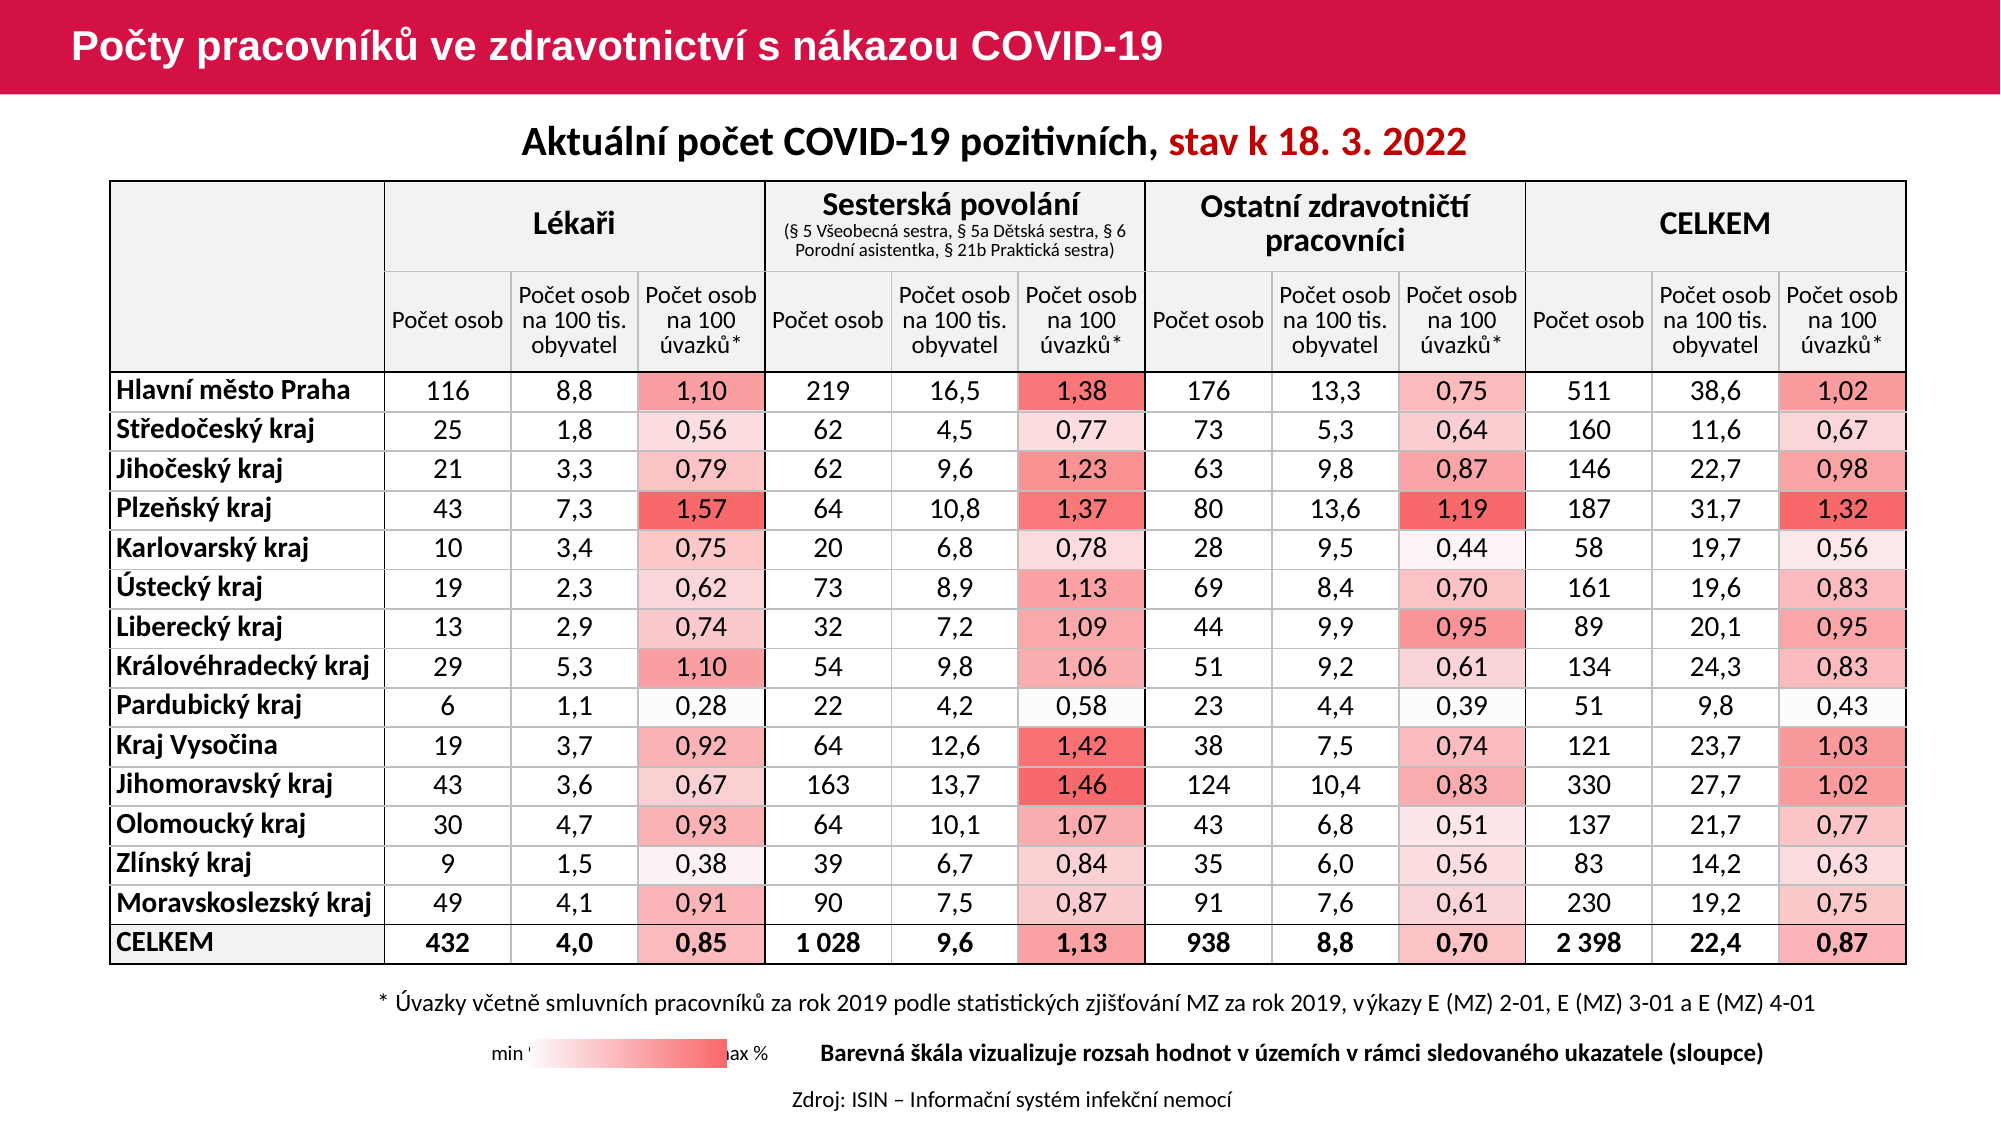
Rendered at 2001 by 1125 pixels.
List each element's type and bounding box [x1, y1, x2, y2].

table_cell [766, 768, 891, 805]
table_cell [892, 847, 1017, 884]
table_cell [1653, 649, 1778, 687]
table_cell [1019, 373, 1144, 411]
table_cell [1526, 649, 1651, 687]
table_cell [512, 728, 637, 766]
table_cell [1400, 807, 1525, 845]
table_cell [1526, 768, 1651, 805]
table_cell [892, 570, 1017, 608]
table_cell [512, 272, 637, 371]
table_cell [766, 373, 891, 411]
table_cell [892, 413, 1017, 450]
table_cell [1653, 689, 1778, 726]
table_cell [1780, 886, 1905, 924]
table_cell [1653, 610, 1778, 648]
table_cell [1146, 373, 1271, 411]
table_cell [892, 807, 1017, 845]
table_cell [1273, 373, 1398, 411]
table_cell [639, 373, 764, 411]
table_cell [1780, 768, 1905, 805]
table_cell [1780, 413, 1905, 450]
table_cell [1273, 728, 1398, 766]
table_cell [892, 768, 1017, 805]
table_cell [766, 925, 891, 963]
table_cell [892, 452, 1017, 490]
table_cell [1780, 689, 1905, 726]
text_box [99, 106, 1900, 171]
table_cell [1526, 492, 1651, 529]
table_cell [1653, 847, 1778, 884]
table_cell [385, 373, 510, 411]
table_cell [639, 728, 764, 766]
table_cell [1019, 886, 1144, 924]
table_cell [1273, 886, 1398, 924]
table_cell [1400, 768, 1525, 805]
table_cell [766, 413, 891, 450]
table_cell [892, 531, 1017, 569]
table_cell [385, 689, 510, 726]
table_cell [1780, 452, 1905, 490]
text_box [362, 978, 1962, 1024]
table_cell [385, 492, 510, 529]
table_cell [111, 413, 384, 450]
table_cell [639, 610, 764, 648]
table_cell [512, 452, 637, 490]
table_cell [1146, 272, 1271, 371]
table_cell [1400, 452, 1525, 490]
table_cell [892, 610, 1017, 648]
table_cell [766, 272, 891, 371]
table_cell [385, 570, 510, 608]
table_cell [1273, 807, 1398, 845]
table_cell [1400, 689, 1525, 726]
table_cell [111, 531, 384, 569]
table_cell [1526, 413, 1651, 450]
table_cell [639, 925, 764, 963]
table_header [111, 182, 384, 371]
table_cell [1780, 492, 1905, 529]
table_cell [892, 689, 1017, 726]
table_cell [1273, 847, 1398, 884]
table_cell [639, 689, 764, 726]
table_cell [385, 807, 510, 845]
table_cell [892, 373, 1017, 411]
table_cell [1400, 847, 1525, 884]
table_cell [512, 531, 637, 569]
table_cell [766, 728, 891, 766]
table_cell [766, 610, 891, 648]
table_cell [1653, 768, 1778, 805]
table_cell [639, 886, 764, 924]
table_cell [1780, 610, 1905, 648]
table_cell [1526, 847, 1651, 884]
table_cell [111, 452, 384, 490]
table_cell [766, 886, 891, 924]
table_cell [111, 649, 384, 687]
table_cell [639, 847, 764, 884]
table_cell [766, 847, 891, 884]
table_cell [1400, 272, 1525, 371]
table_cell [1146, 452, 1271, 490]
table_cell [1653, 272, 1778, 371]
table_cell [1273, 531, 1398, 569]
table_cell [1019, 272, 1144, 371]
table_cell [1653, 728, 1778, 766]
table_header [385, 182, 764, 271]
table_cell [1019, 413, 1144, 450]
table_cell [1019, 649, 1144, 687]
table_cell [1653, 452, 1778, 490]
table_cell [1653, 925, 1778, 963]
table_cell [1146, 689, 1271, 726]
table_cell [1526, 610, 1651, 648]
table_cell [1019, 925, 1144, 963]
table_cell [385, 610, 510, 648]
table_cell [1780, 925, 1905, 963]
table_cell [1400, 610, 1525, 648]
table_cell [385, 728, 510, 766]
table_cell [1146, 768, 1271, 805]
table_cell [1146, 492, 1271, 529]
table_cell [385, 531, 510, 569]
table_cell [1400, 492, 1525, 529]
table_cell [639, 570, 764, 608]
table_cell [1146, 925, 1271, 963]
table_header [1146, 182, 1525, 271]
table_cell [1526, 728, 1651, 766]
table_cell [1653, 807, 1778, 845]
table_cell [1146, 886, 1271, 924]
table_cell [1019, 570, 1144, 608]
table_cell [1526, 452, 1651, 490]
table_cell [1526, 807, 1651, 845]
table_cell [1526, 570, 1651, 608]
table_cell [1400, 886, 1525, 924]
table_cell [639, 649, 764, 687]
table_cell [1400, 570, 1525, 608]
title [56, 0, 1287, 95]
table_cell [385, 886, 510, 924]
table_cell [892, 492, 1017, 529]
table_cell [512, 570, 637, 608]
table_cell [111, 689, 384, 726]
table_cell [766, 531, 891, 569]
table_cell [111, 492, 384, 529]
table_cell [1273, 413, 1398, 450]
table_cell [766, 570, 891, 608]
table_cell [1780, 272, 1905, 371]
table_cell [385, 452, 510, 490]
table_cell [385, 925, 510, 963]
table_cell [1400, 531, 1525, 569]
table_cell [1273, 925, 1398, 963]
table_cell [1019, 728, 1144, 766]
table_cell [1273, 570, 1398, 608]
table_cell [111, 610, 384, 648]
table_cell [1653, 492, 1778, 529]
table_cell [1273, 649, 1398, 687]
table_cell [1780, 807, 1905, 845]
table_cell [1526, 925, 1651, 963]
table_cell [111, 807, 384, 845]
table_cell [1019, 847, 1144, 884]
table_cell [1653, 373, 1778, 411]
table_cell [892, 272, 1017, 371]
table_cell [1526, 373, 1651, 411]
table_cell [1526, 886, 1651, 924]
table_cell [111, 570, 384, 608]
table_cell [892, 886, 1017, 924]
table_cell [1526, 689, 1651, 726]
table_cell [1653, 886, 1778, 924]
table_cell [385, 413, 510, 450]
table_cell [1273, 768, 1398, 805]
table_cell [1146, 847, 1271, 884]
table_cell [1273, 610, 1398, 648]
table_cell [1400, 728, 1525, 766]
table_cell [892, 925, 1017, 963]
text_box [490, 1077, 1535, 1120]
table_cell [639, 413, 764, 450]
table_cell [639, 452, 764, 490]
table_cell [1146, 610, 1271, 648]
table_cell [111, 728, 384, 766]
table_header [766, 182, 1144, 271]
table_cell [1780, 847, 1905, 884]
table_cell [512, 413, 637, 450]
table_cell [1400, 649, 1525, 687]
table_cell [766, 492, 891, 529]
table_cell [1780, 649, 1905, 687]
table_cell [385, 649, 510, 687]
table_cell [1653, 413, 1778, 450]
table_cell [1400, 413, 1525, 450]
table_cell [1019, 689, 1144, 726]
table_cell [1780, 728, 1905, 766]
table_cell [766, 649, 891, 687]
table_cell [639, 768, 764, 805]
table_cell [639, 492, 764, 529]
table_cell [111, 847, 384, 884]
table_cell [1146, 570, 1271, 608]
table_cell [512, 689, 637, 726]
table_cell [512, 886, 637, 924]
table_cell [111, 886, 384, 924]
table_cell [639, 272, 764, 371]
table_cell [1146, 728, 1271, 766]
table_cell [1653, 531, 1778, 569]
table_cell [1273, 492, 1398, 529]
table_cell [1273, 689, 1398, 726]
table_cell [892, 649, 1017, 687]
table_cell [512, 373, 637, 411]
table_cell [512, 492, 637, 529]
table_cell [1400, 373, 1525, 411]
table_cell [111, 768, 384, 805]
table_cell [512, 847, 637, 884]
table_cell [111, 373, 384, 411]
table_cell [1019, 531, 1144, 569]
table_cell [766, 452, 891, 490]
table_cell [1780, 373, 1905, 411]
table_cell [1019, 768, 1144, 805]
table_cell [1653, 570, 1778, 608]
table_cell [766, 807, 891, 845]
table_cell [512, 649, 637, 687]
table_cell [385, 272, 510, 371]
table_cell [1780, 570, 1905, 608]
table_cell [385, 768, 510, 805]
table_cell [1273, 272, 1398, 371]
table_cell [1019, 492, 1144, 529]
table_cell [111, 925, 384, 963]
table_cell [512, 768, 637, 805]
table_cell [512, 807, 637, 845]
table_cell [766, 689, 891, 726]
table_cell [1019, 610, 1144, 648]
table_cell [1146, 413, 1271, 450]
table_cell [1526, 531, 1651, 569]
table_cell [1780, 531, 1905, 569]
table_cell [892, 728, 1017, 766]
table_cell [639, 807, 764, 845]
table_cell [512, 925, 637, 963]
table_cell [639, 531, 764, 569]
table_cell [1526, 272, 1651, 371]
text_box [454, 1029, 1963, 1075]
table_cell [1019, 807, 1144, 845]
table_cell [1273, 452, 1398, 490]
table_cell [1146, 649, 1271, 687]
table_cell [1146, 531, 1271, 569]
table_cell [1146, 807, 1271, 845]
table_cell [1019, 452, 1144, 490]
table_cell [385, 847, 510, 884]
table_header [1526, 182, 1905, 271]
table_cell [1400, 925, 1525, 963]
table_cell [512, 610, 637, 648]
